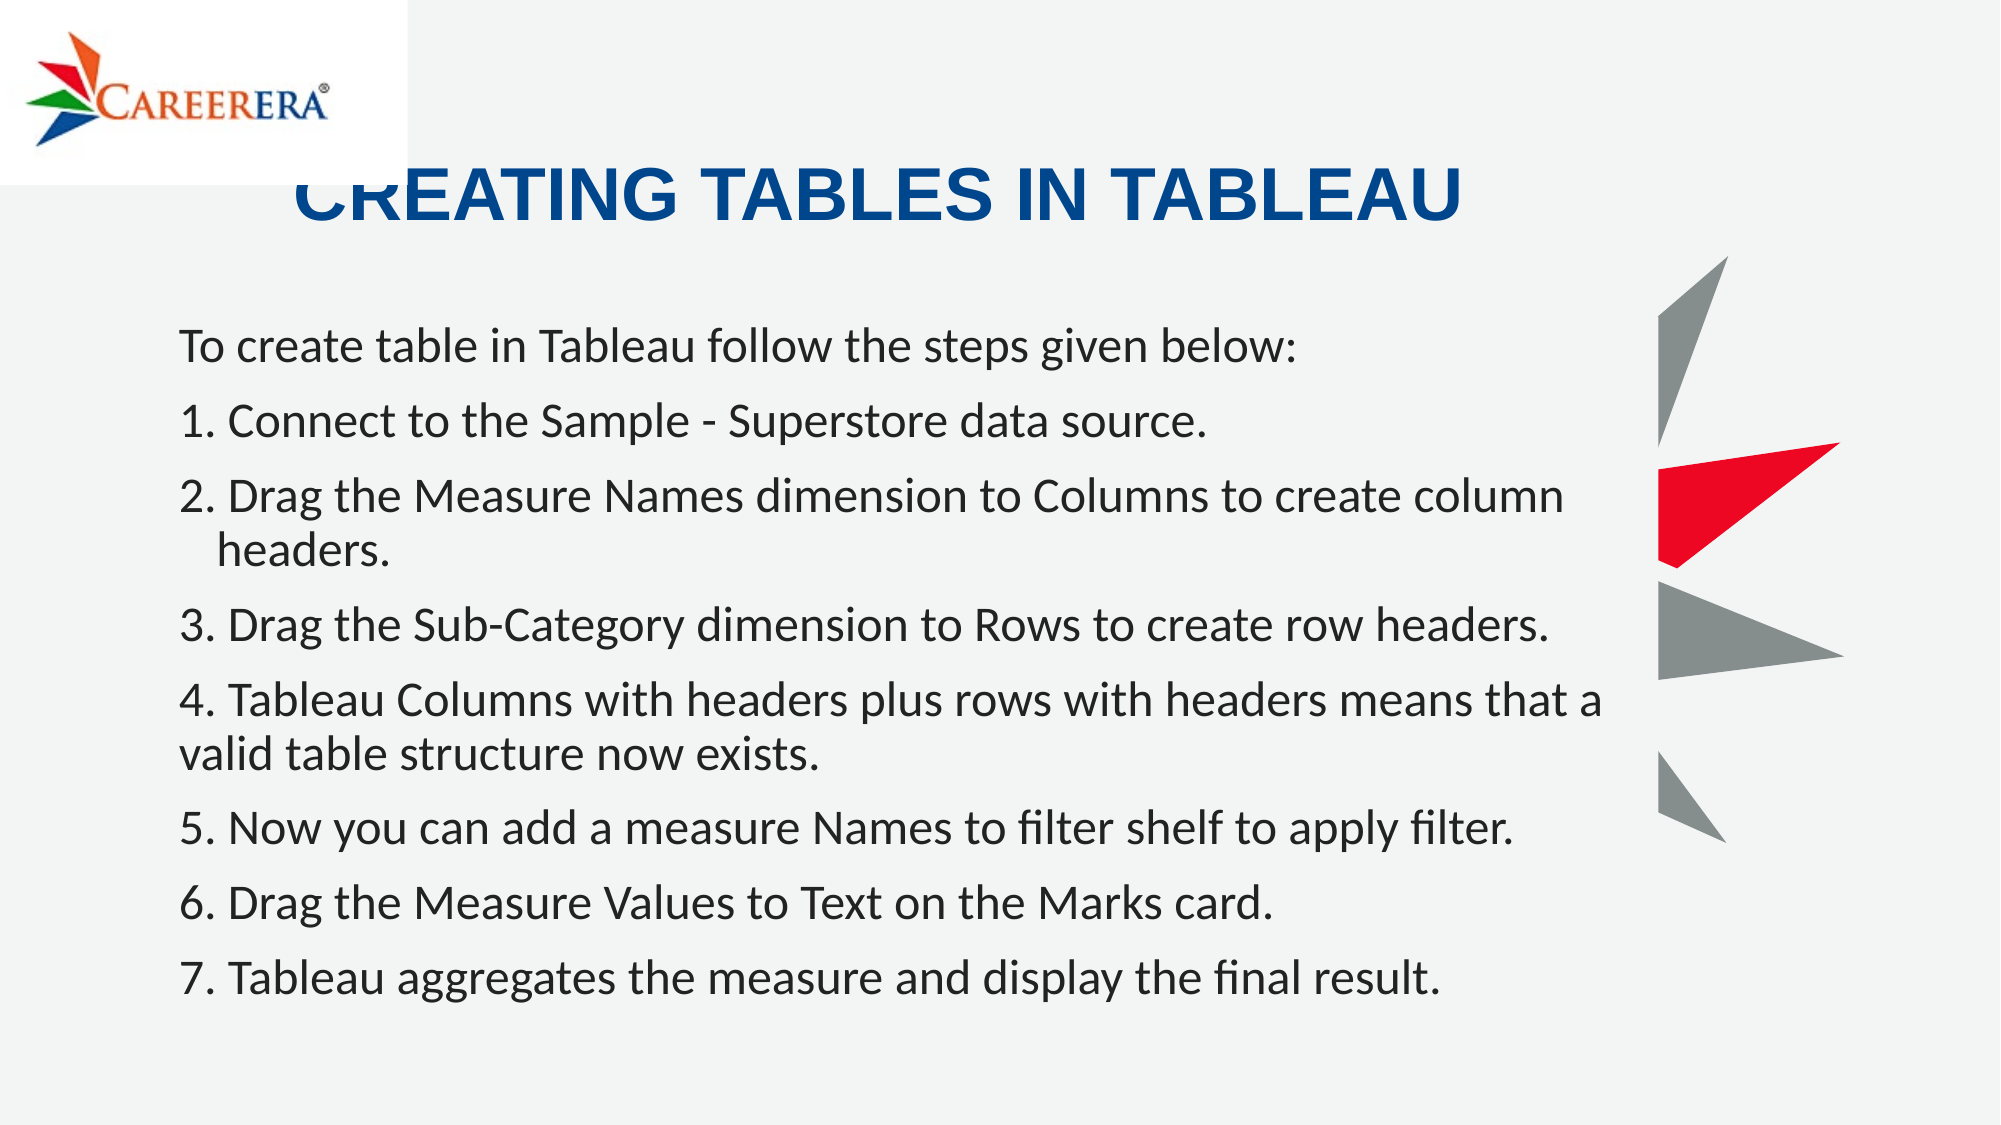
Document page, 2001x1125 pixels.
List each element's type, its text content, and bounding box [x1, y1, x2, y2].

picture [0, 0, 408, 186]
list To create table in Tableau follow the steps given below: Connect to the Sample - Superstore data source. Drag the Measure Names dimension to Columns to create column headers. 3. Drag the Sub-Category dimension to Rows to create row headers. 4. Tableau Columns with headers plus rows with headers means that a valid table structure now exists. 5. Now you can add a measure Names to filter shelf to apply filter. 6. Drag the Measure Values to Text on the Marks card. 7. Tableau aggregates the measure and display the final result. [164, 309, 1622, 1010]
title CREATING TABLES IN TABLEAU [137, 145, 1622, 247]
